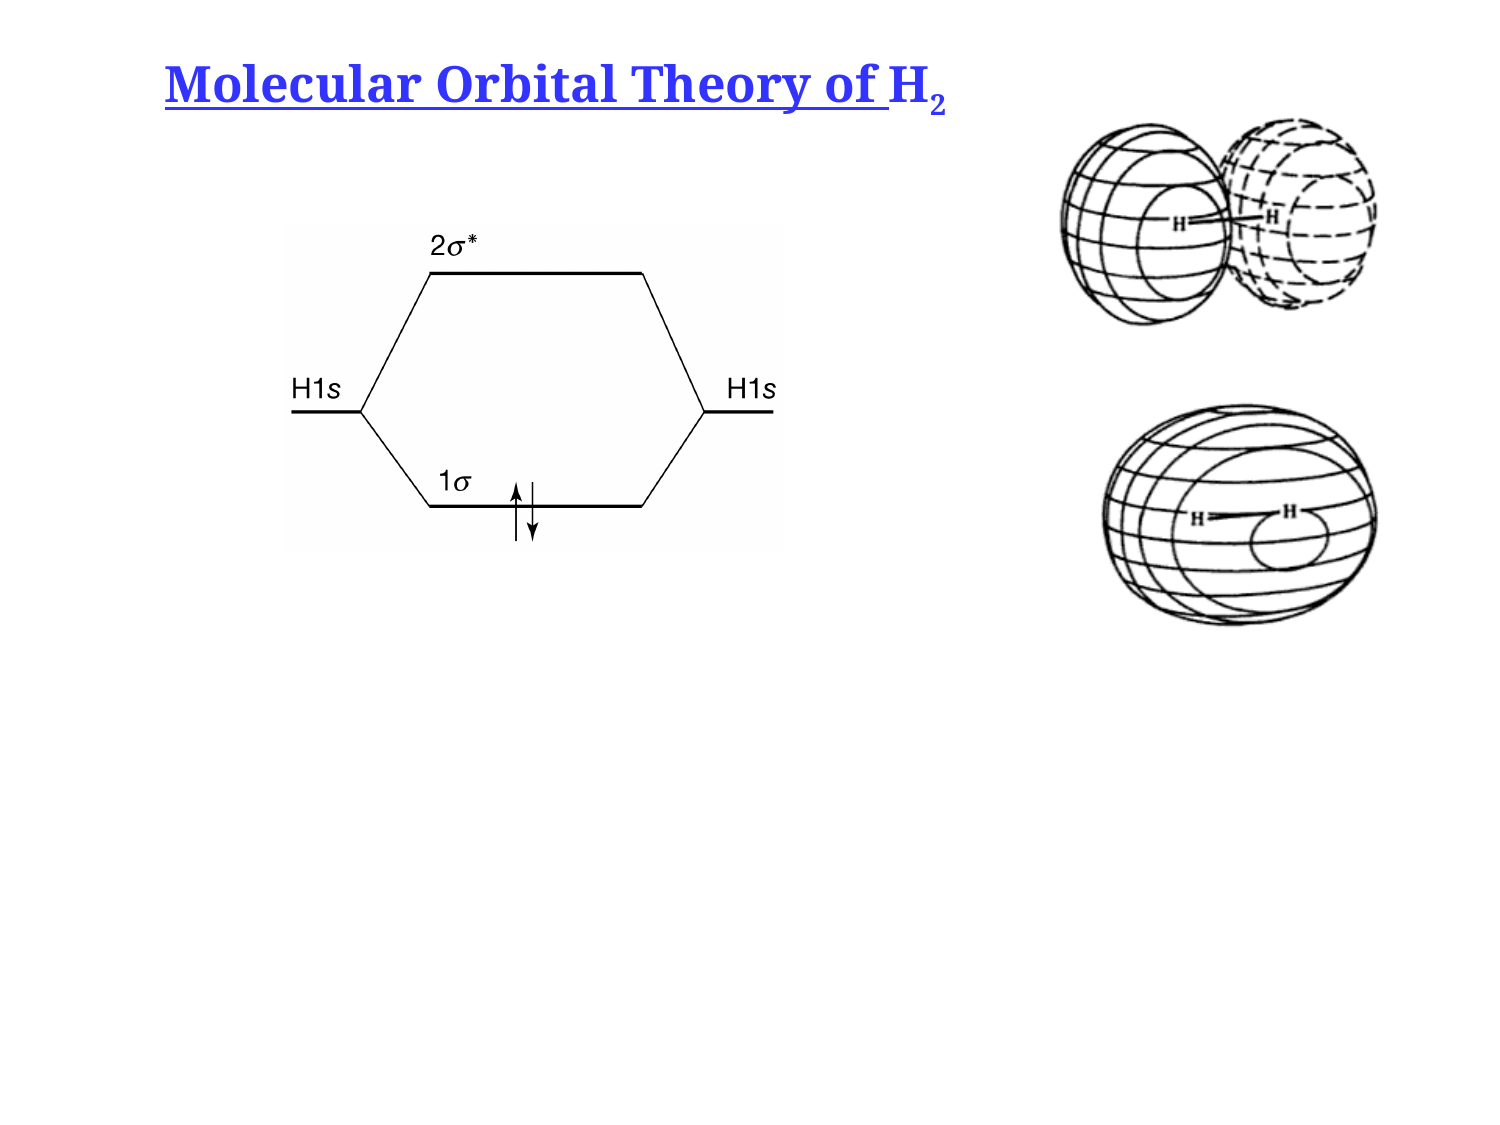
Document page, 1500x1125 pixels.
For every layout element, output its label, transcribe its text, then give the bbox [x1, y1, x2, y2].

picture [1049, 99, 1401, 338]
picture [1074, 387, 1426, 638]
text_box Molecular Orbital Theory of H2 [149, 45, 1363, 129]
picture [282, 224, 786, 551]
